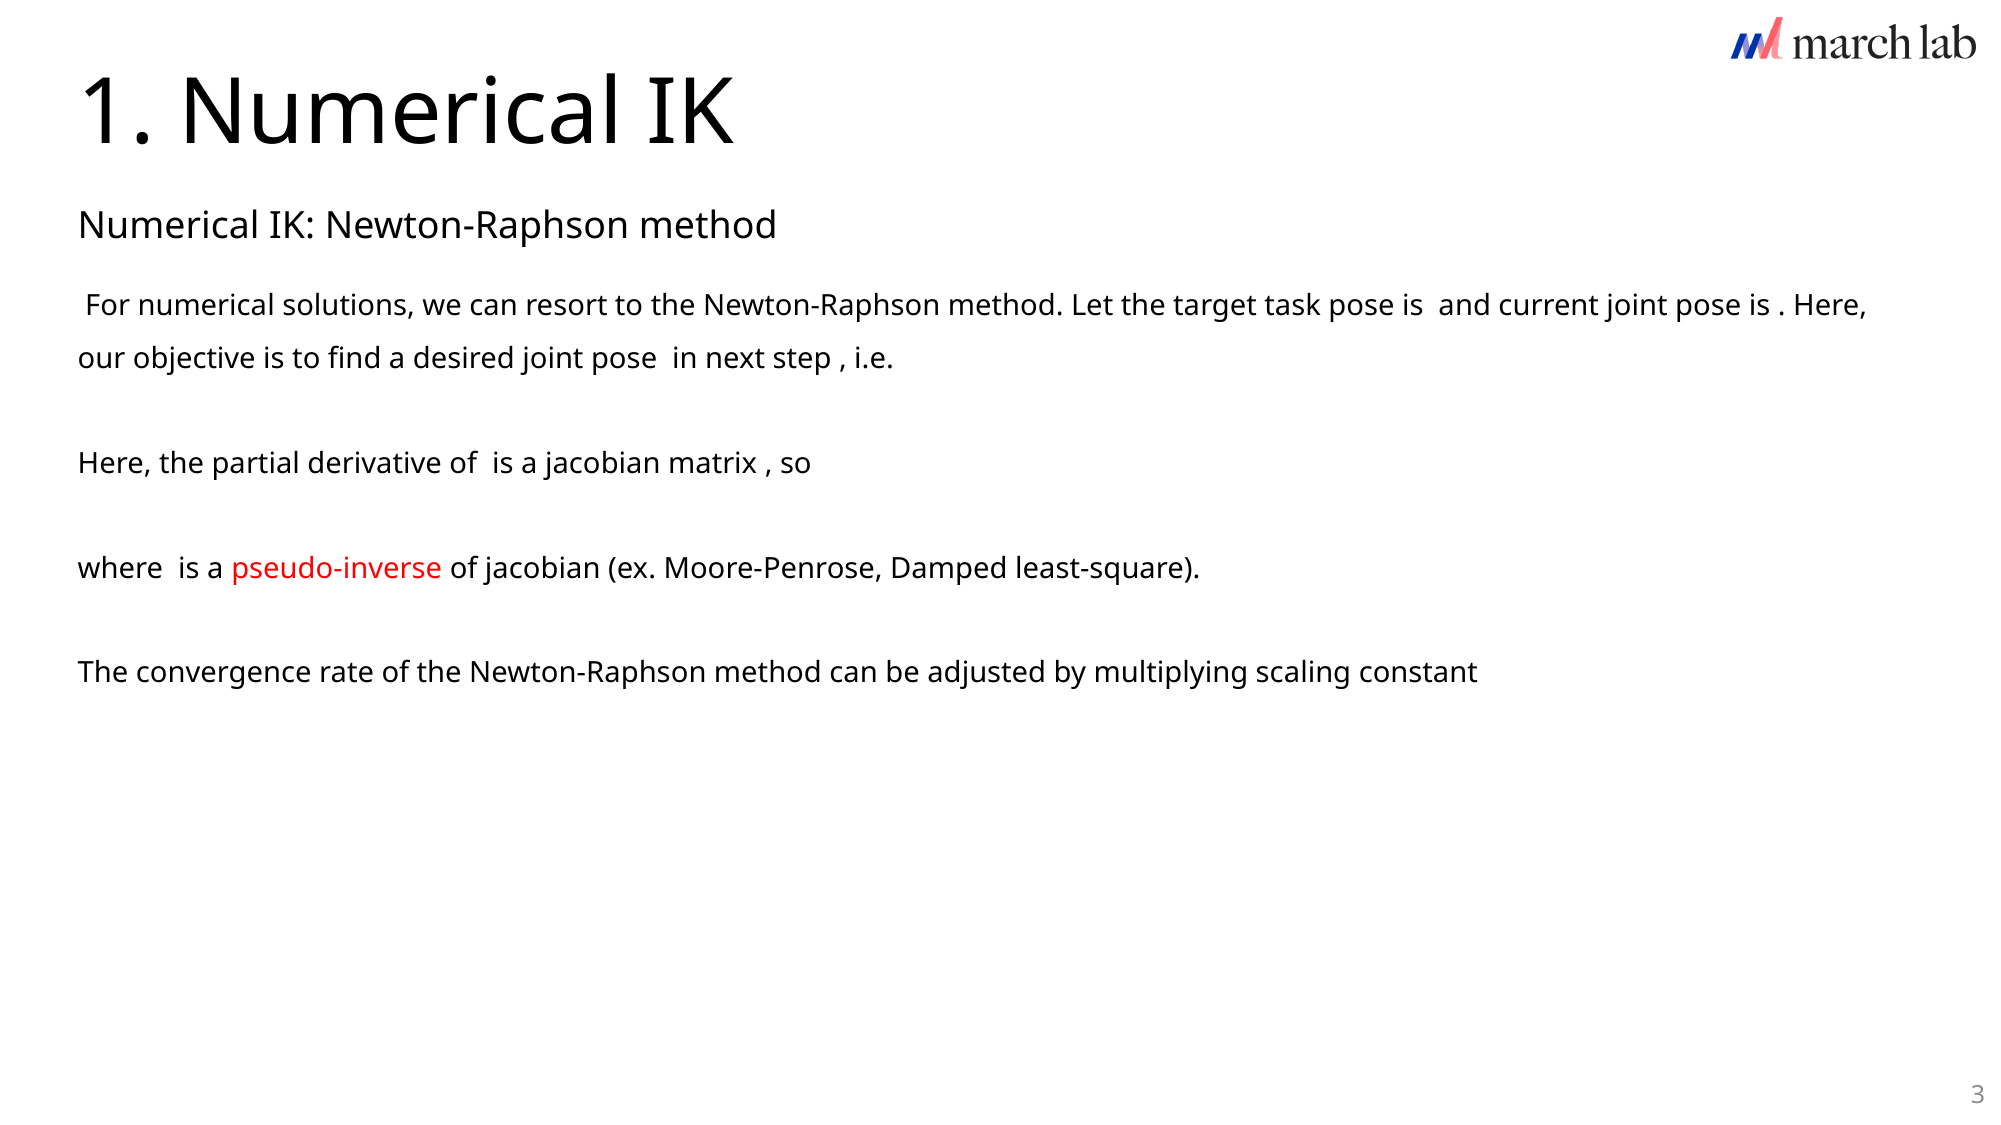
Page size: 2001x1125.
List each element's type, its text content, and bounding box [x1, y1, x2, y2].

text_box Numerical IK: Newton-Raphson method [62, 194, 1872, 254]
text_box 1. Numerical IK [62, 56, 1960, 194]
slide_number 3 [1550, 1065, 2000, 1125]
picture [1730, 17, 1976, 59]
